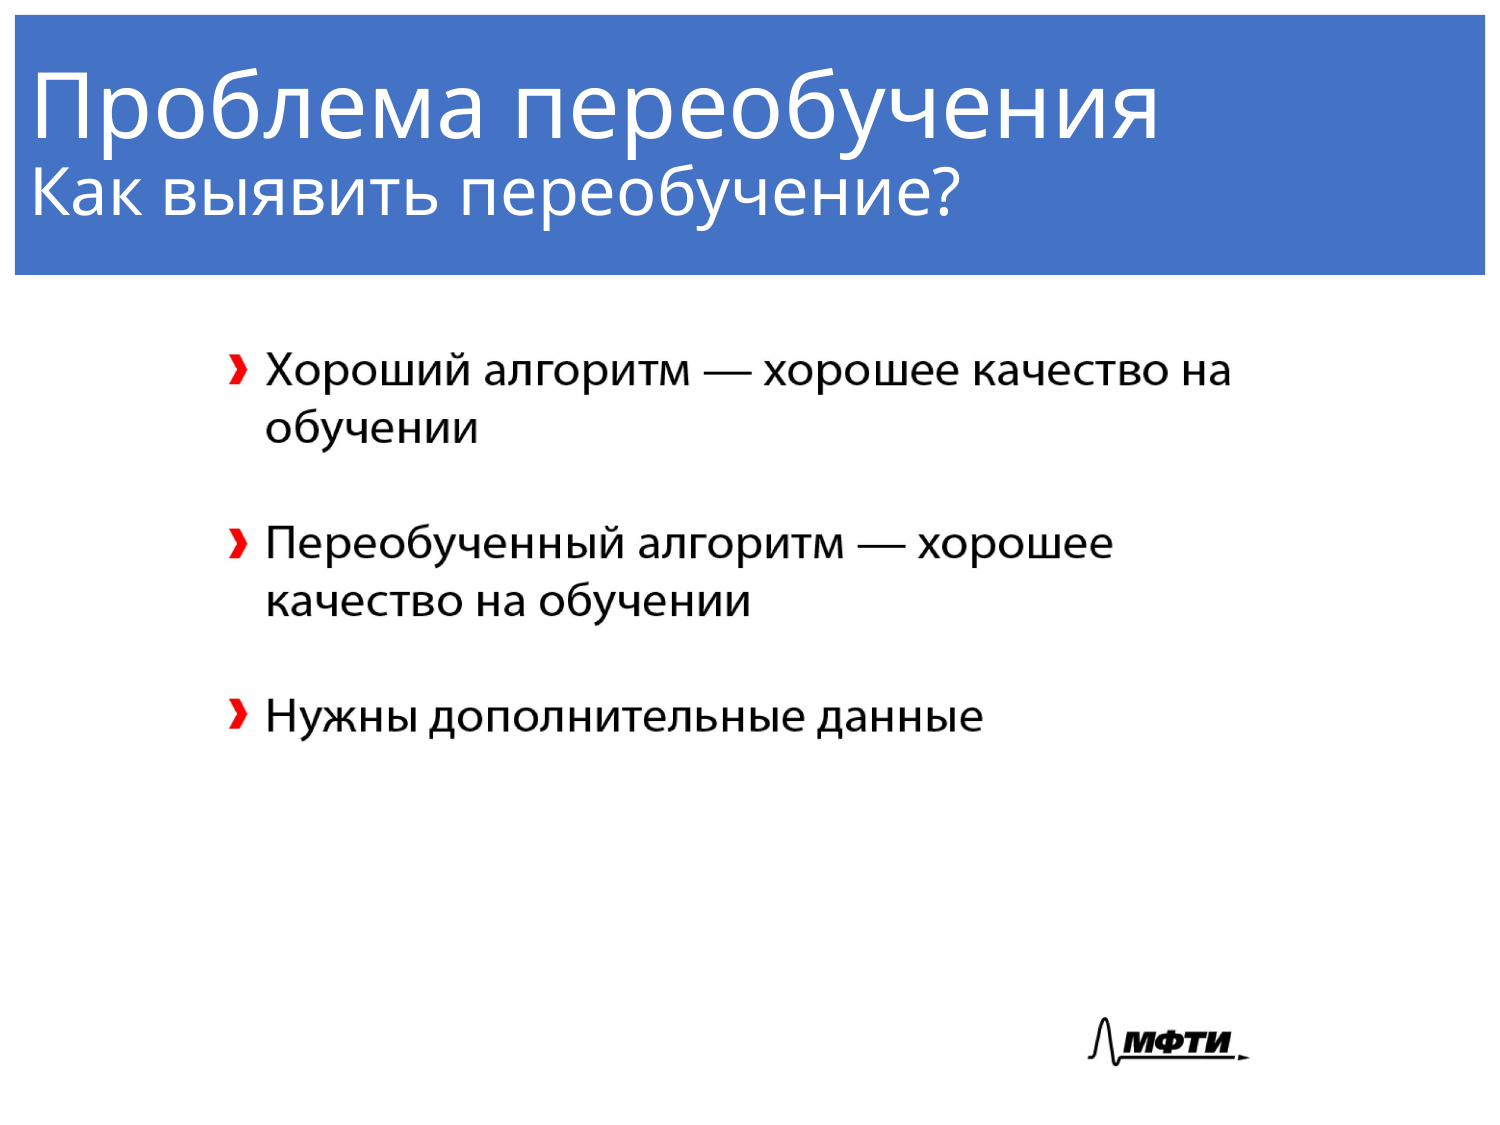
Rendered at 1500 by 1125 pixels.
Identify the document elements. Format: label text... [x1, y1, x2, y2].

picture [189, 304, 1293, 1102]
title Проблема переобучения Как выявить переобучение? [14, 14, 1486, 275]
